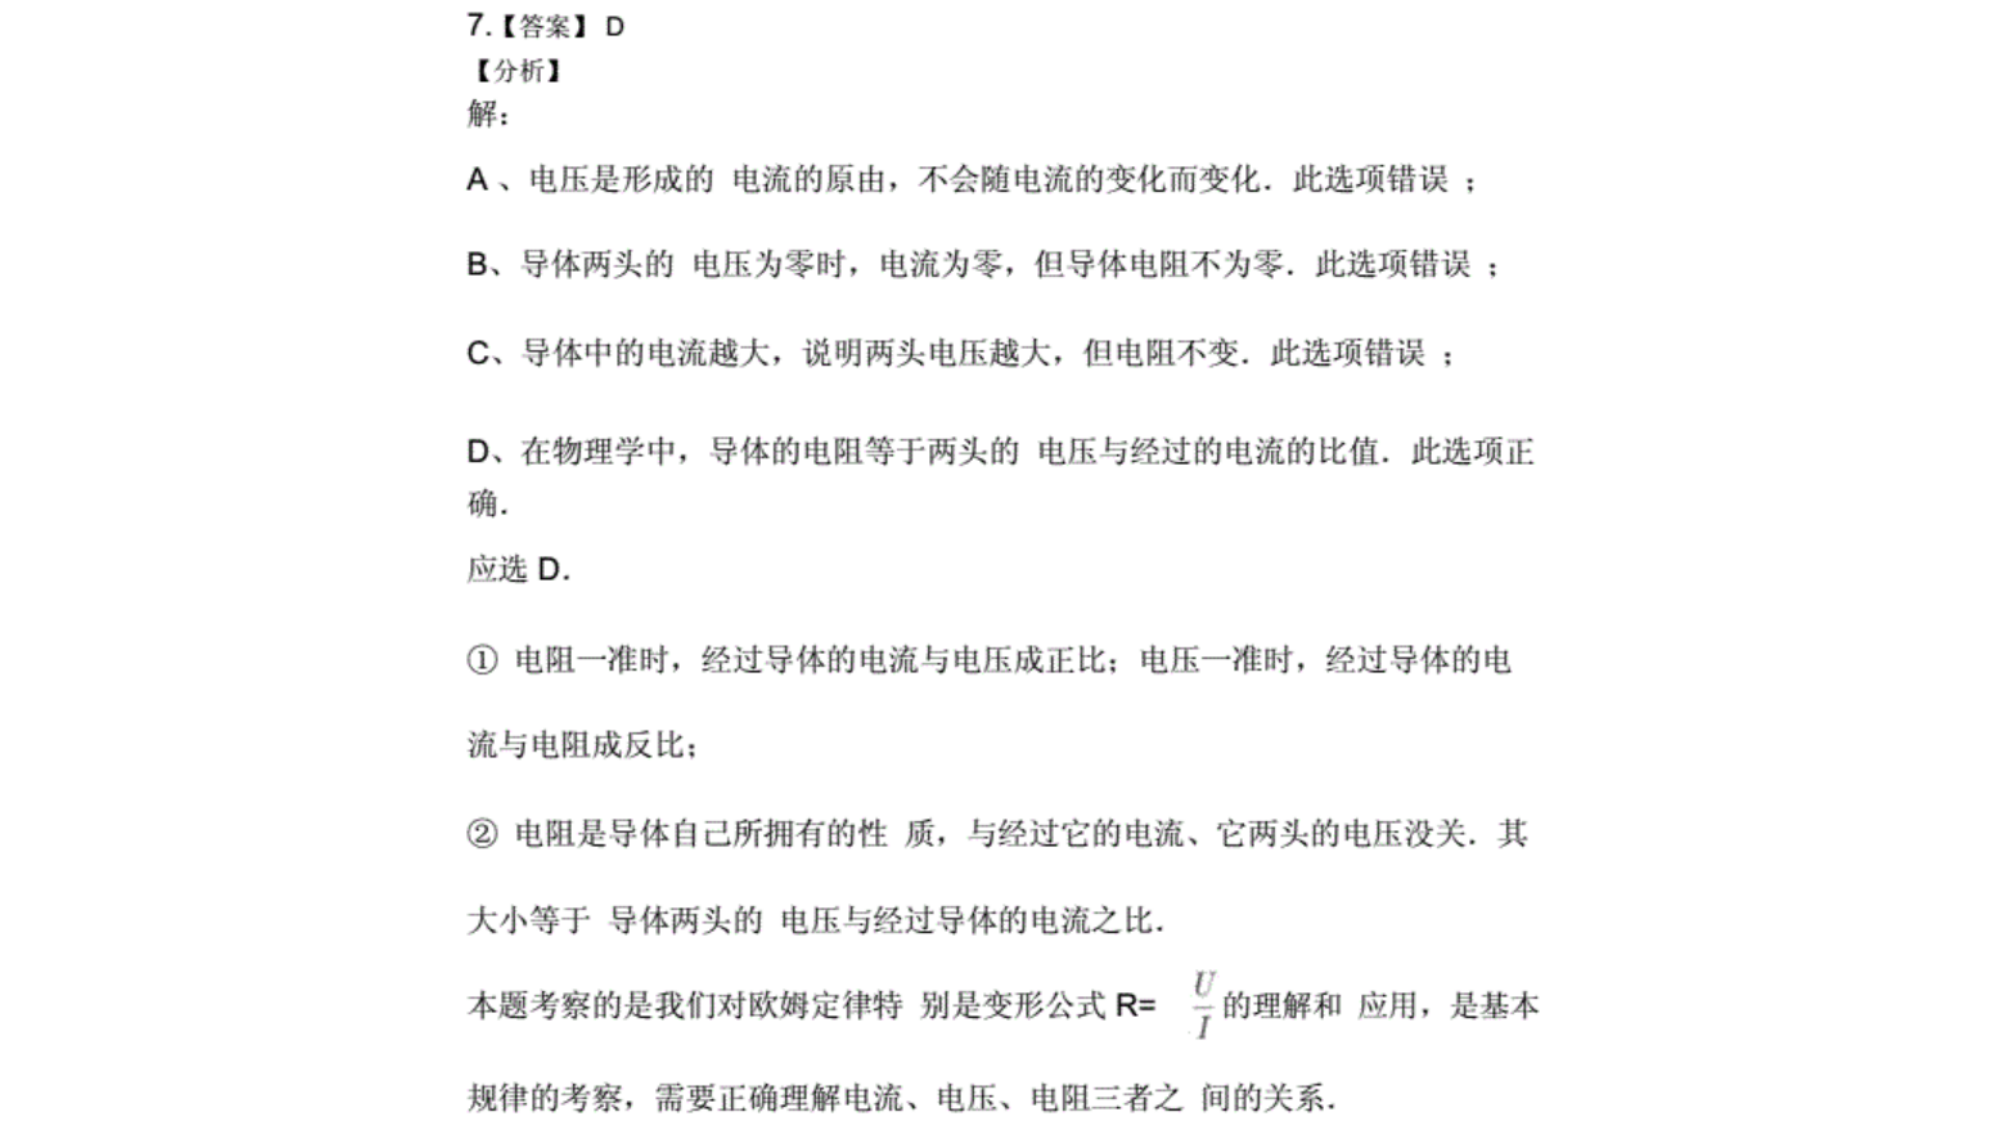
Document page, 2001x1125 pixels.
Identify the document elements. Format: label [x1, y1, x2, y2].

picture [450, 0, 1549, 1125]
